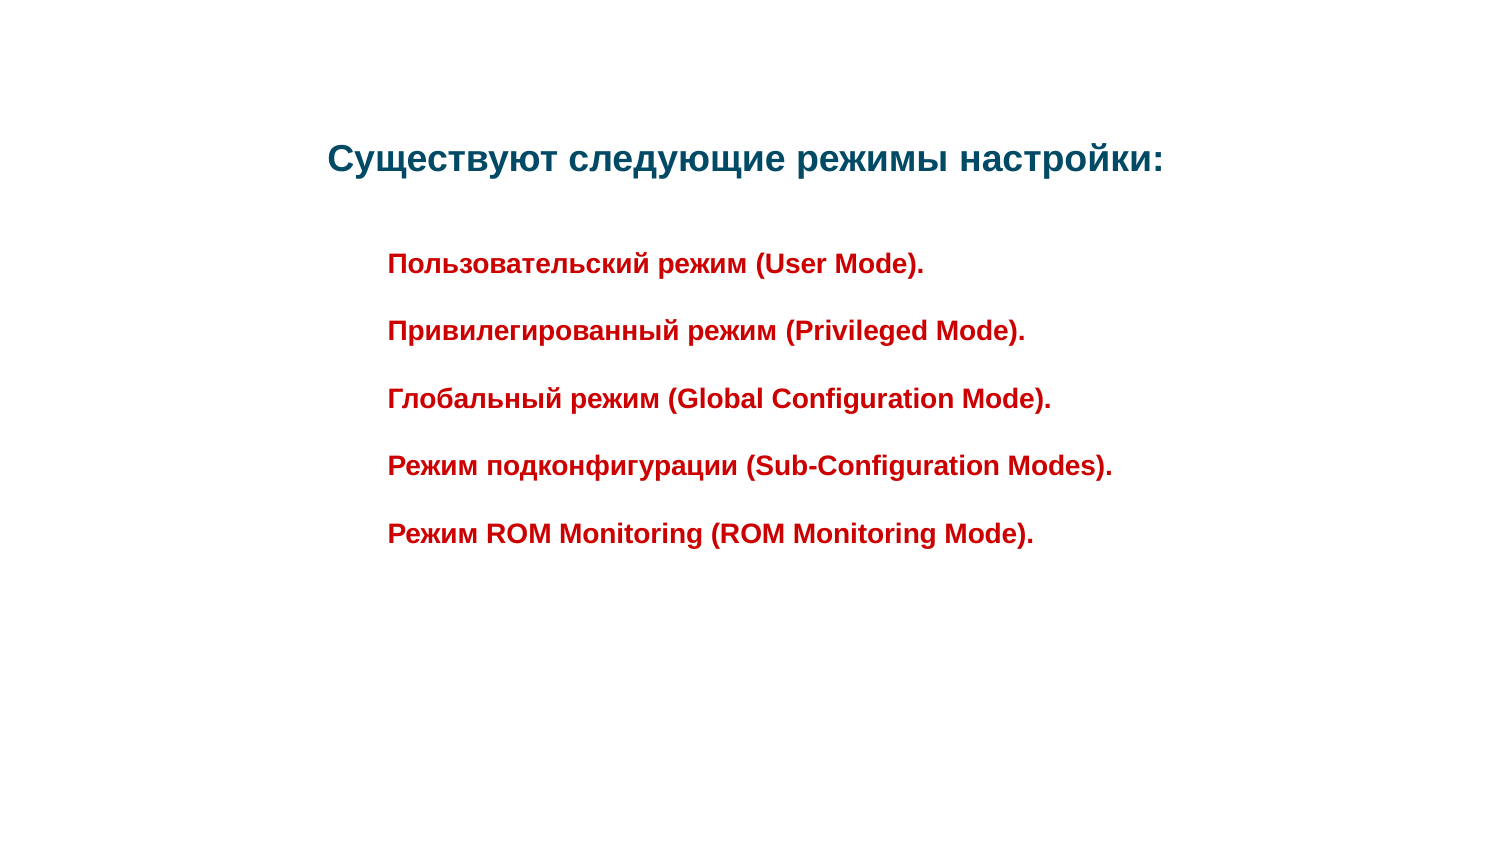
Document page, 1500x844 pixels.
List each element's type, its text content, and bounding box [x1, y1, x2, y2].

text_box Пользовательский режим (User Mode). Привилегированный режим (Privileged Mode). Глобальный режим (Global Configuration Mode). Режим подконфигурации (Sub-Configuration Modes). Режим ROM Monitoring (ROM Monitoring Mode). [372, 237, 1129, 556]
text_box Существуют следующие режимы настройки: [312, 126, 1191, 186]
